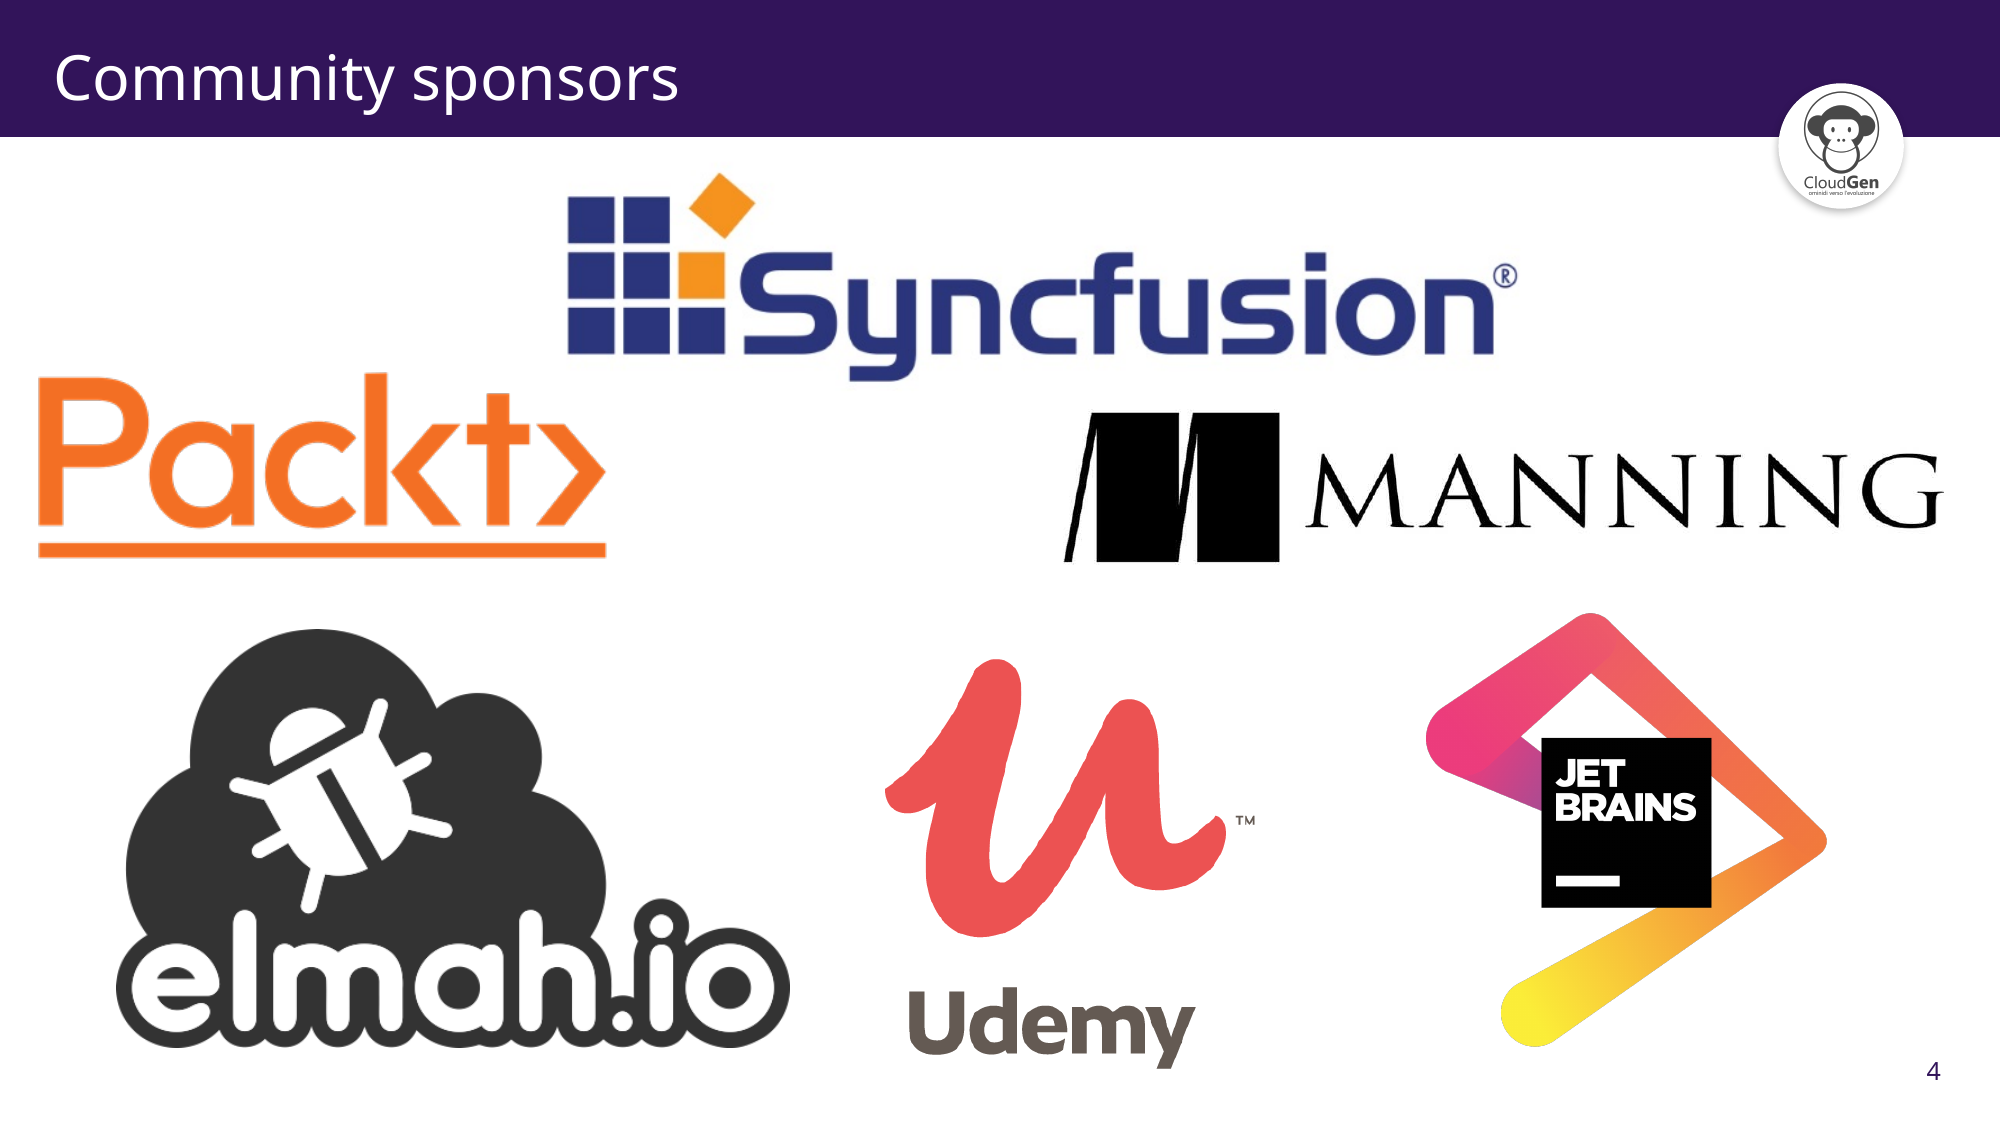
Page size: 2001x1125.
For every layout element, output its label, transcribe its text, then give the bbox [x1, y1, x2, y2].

picture [116, 629, 790, 1048]
picture [23, 142, 1970, 1125]
text_box Community sponsors [38, 28, 1848, 132]
picture [1785, 86, 1897, 197]
picture [1426, 595, 1860, 1065]
